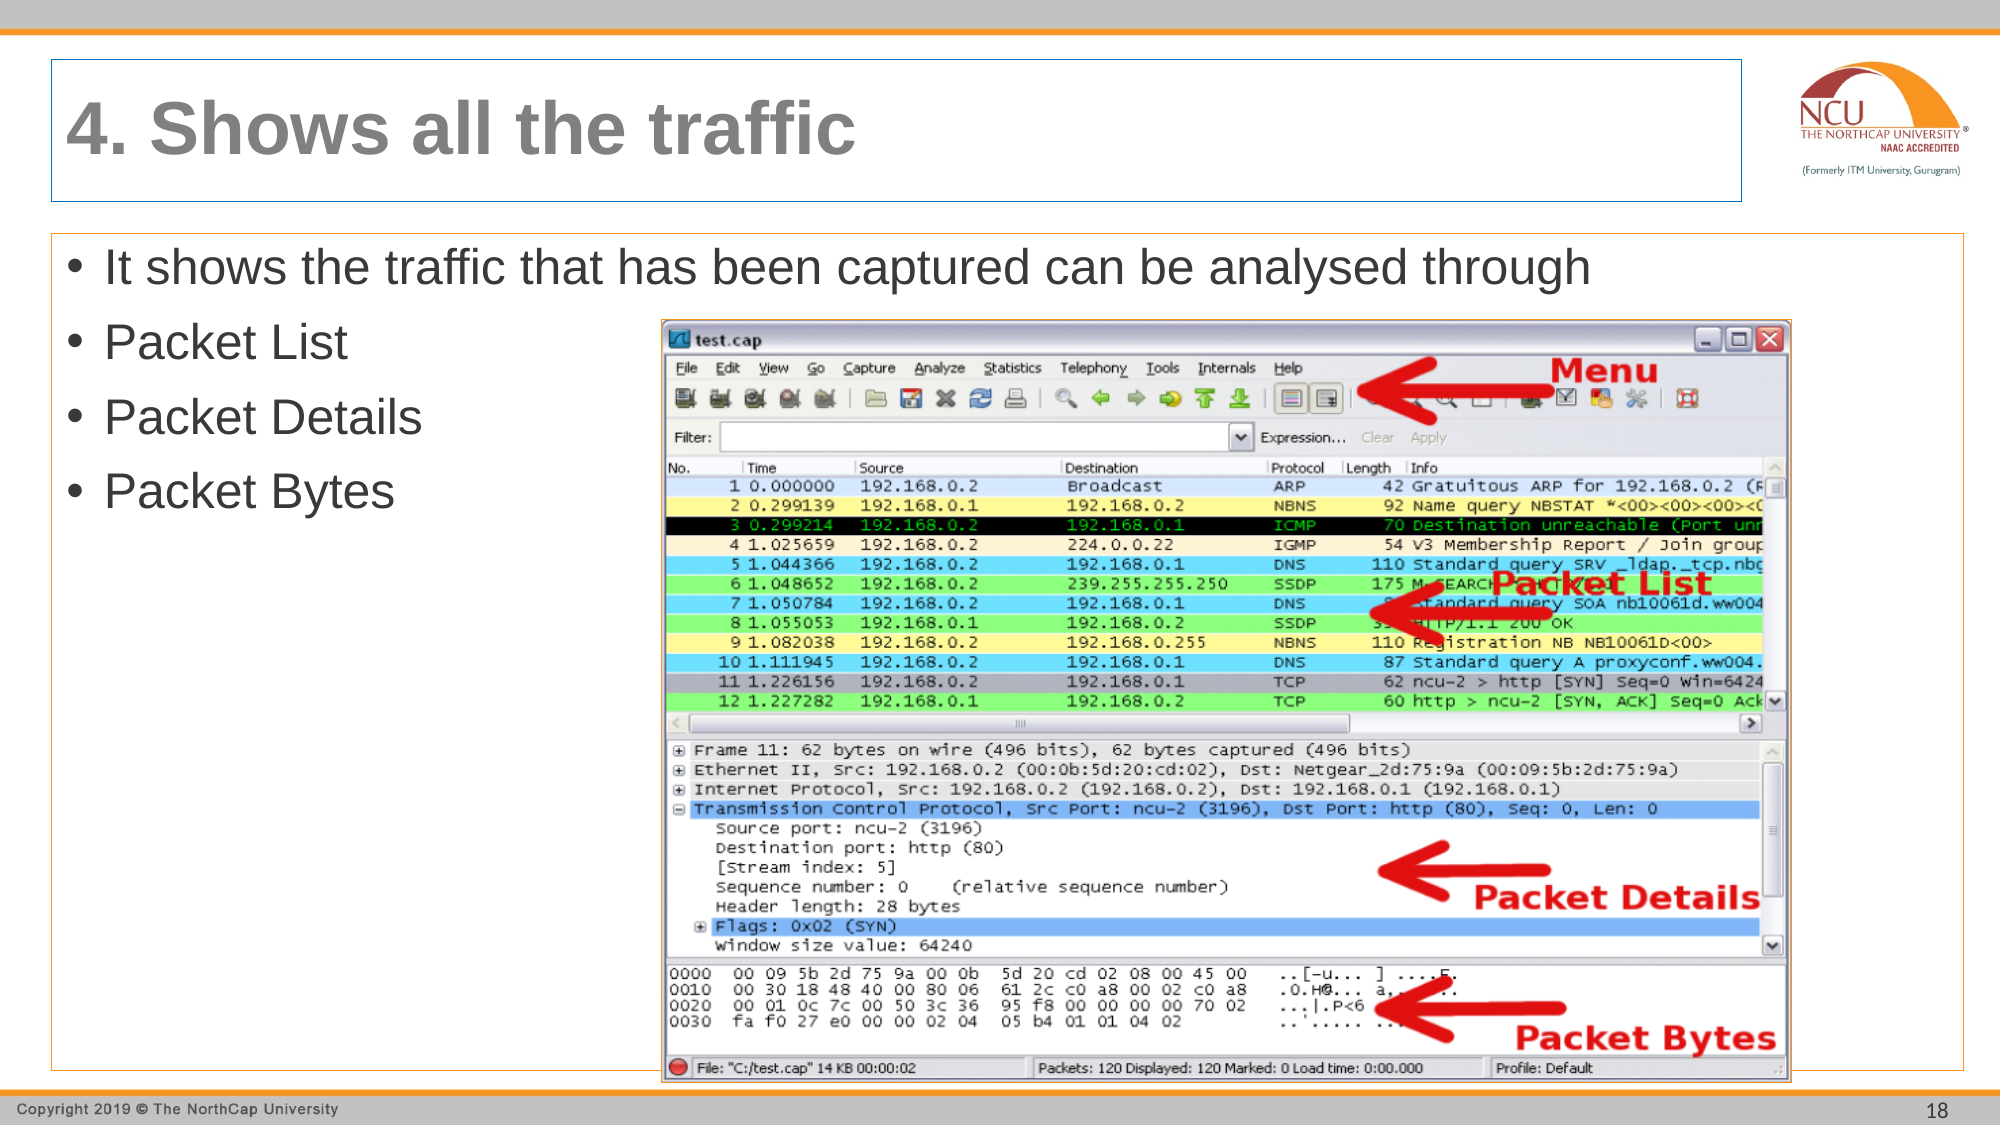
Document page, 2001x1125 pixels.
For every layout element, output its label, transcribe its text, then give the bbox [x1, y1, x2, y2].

picture [0, 0, 2000, 1125]
list It shows the traffic that has been captured can be analysed through Packet List Packet Details Packet Bytes [51, 233, 1964, 1071]
title 4. Shows all the traffic [51, 59, 1742, 202]
slide_number 18 [1791, 1094, 1964, 1125]
